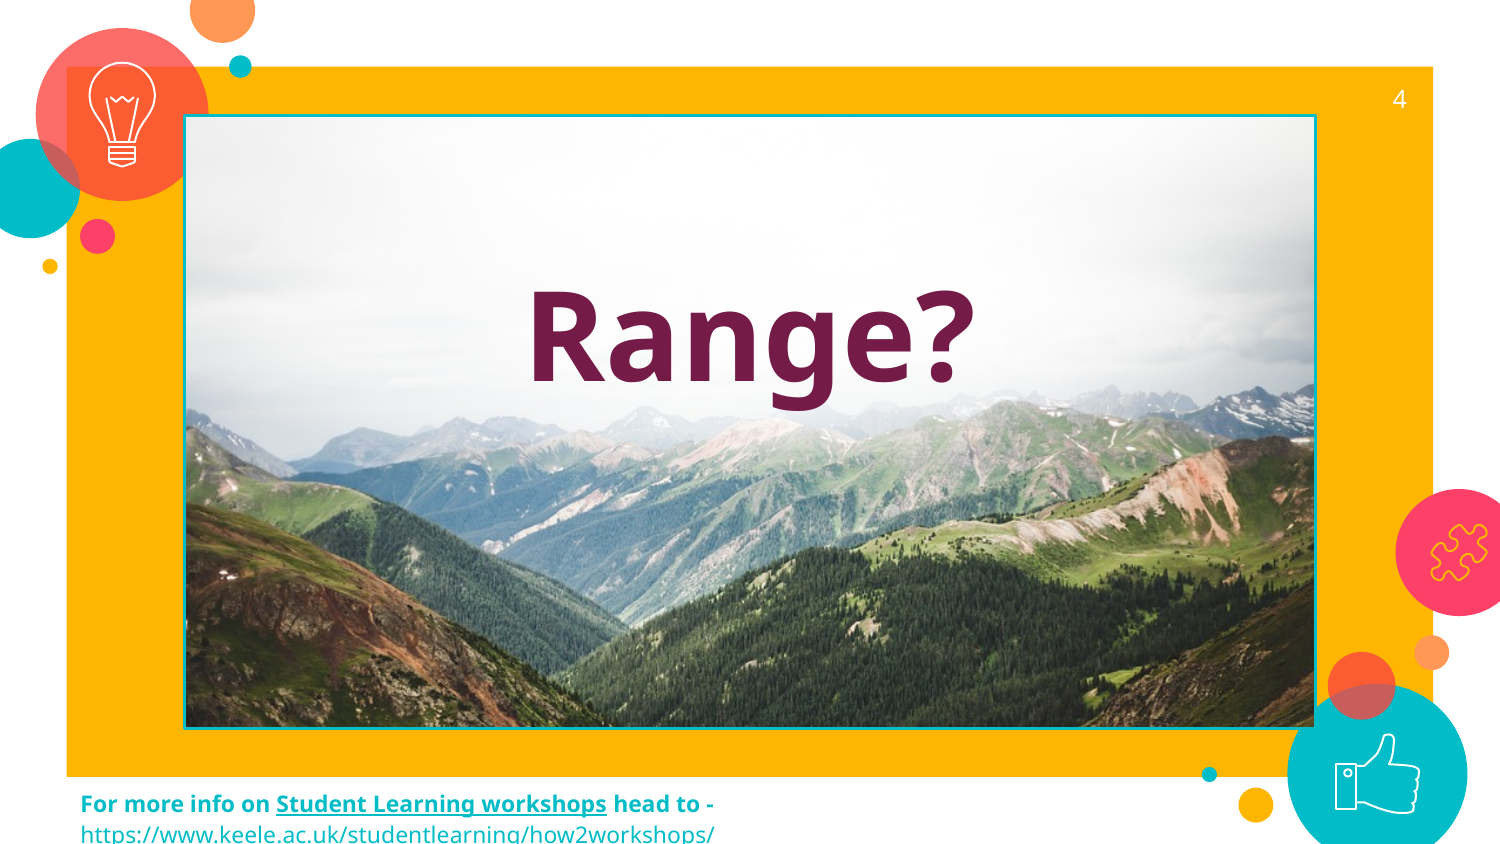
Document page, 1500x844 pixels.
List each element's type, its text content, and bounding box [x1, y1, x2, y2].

picture [185, 116, 1315, 727]
list For more info on Student Learning workshops head to - https://www.keele.ac.uk/studentlearning/how2workshops/ [65, 774, 1347, 829]
slide_number 4 [1331, 68, 1422, 134]
